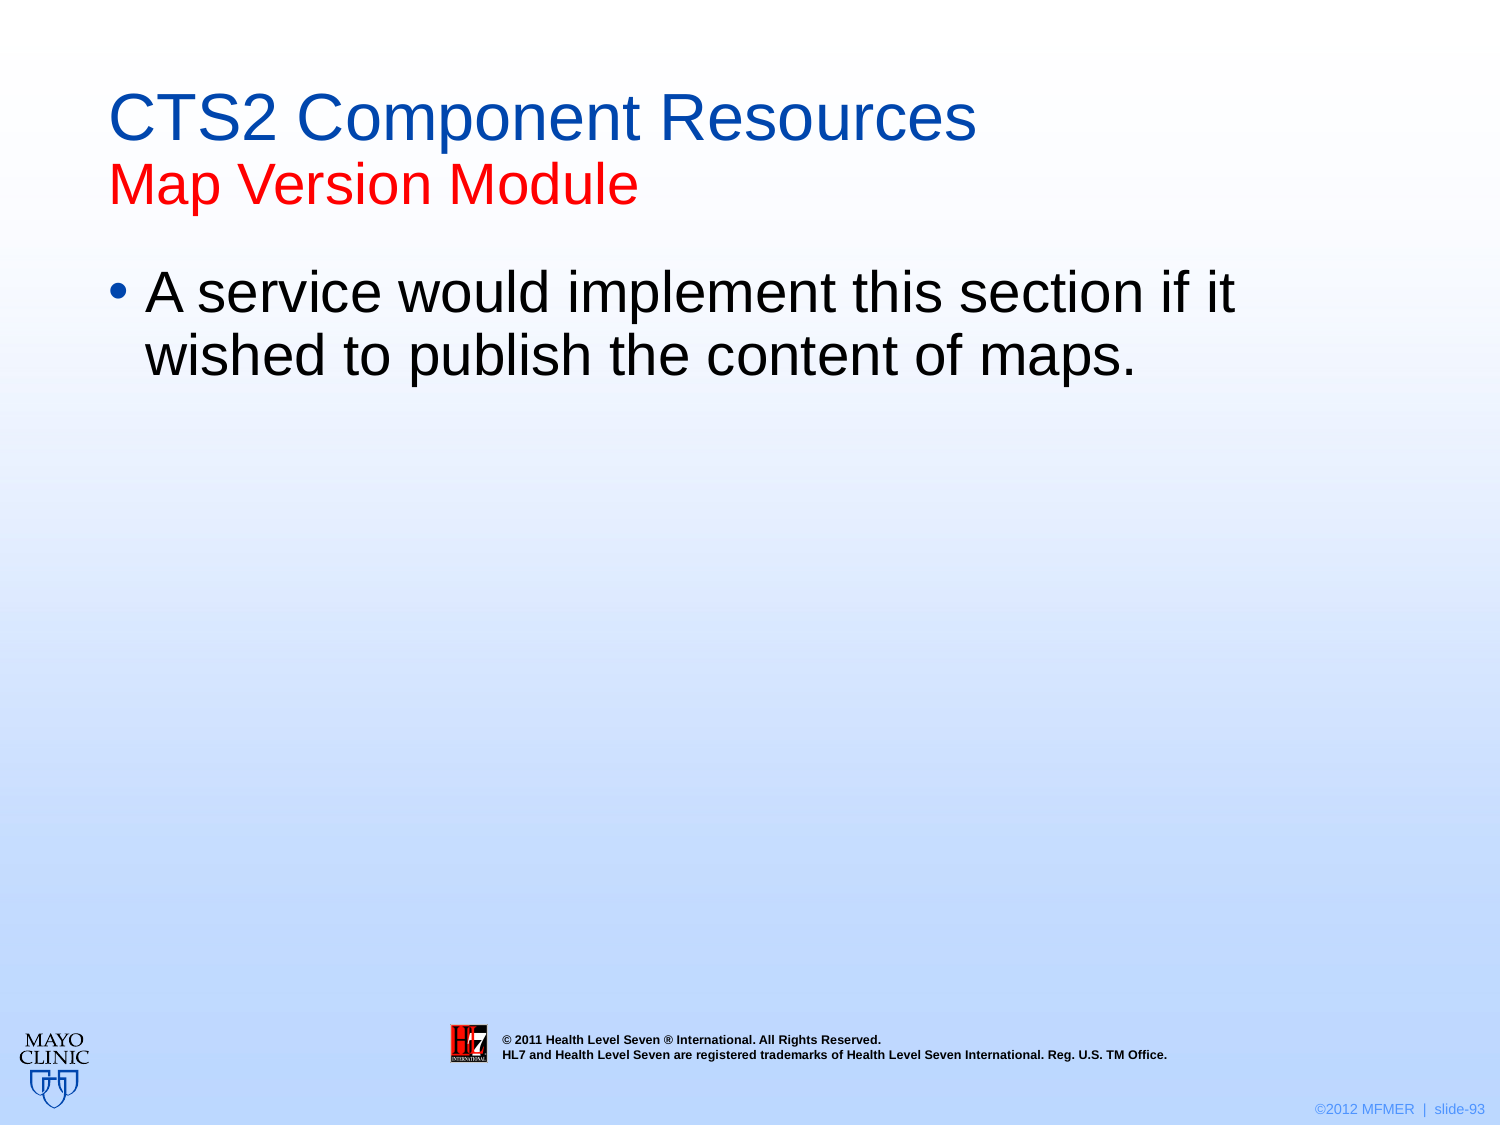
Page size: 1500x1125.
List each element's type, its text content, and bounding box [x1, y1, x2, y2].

list A service would implement this section if it wished to publish the content of maps. [108, 224, 1392, 1013]
picture [0, 0, 1500, 1125]
title CTS2 Component Resources Map Version Module [108, 0, 1392, 224]
